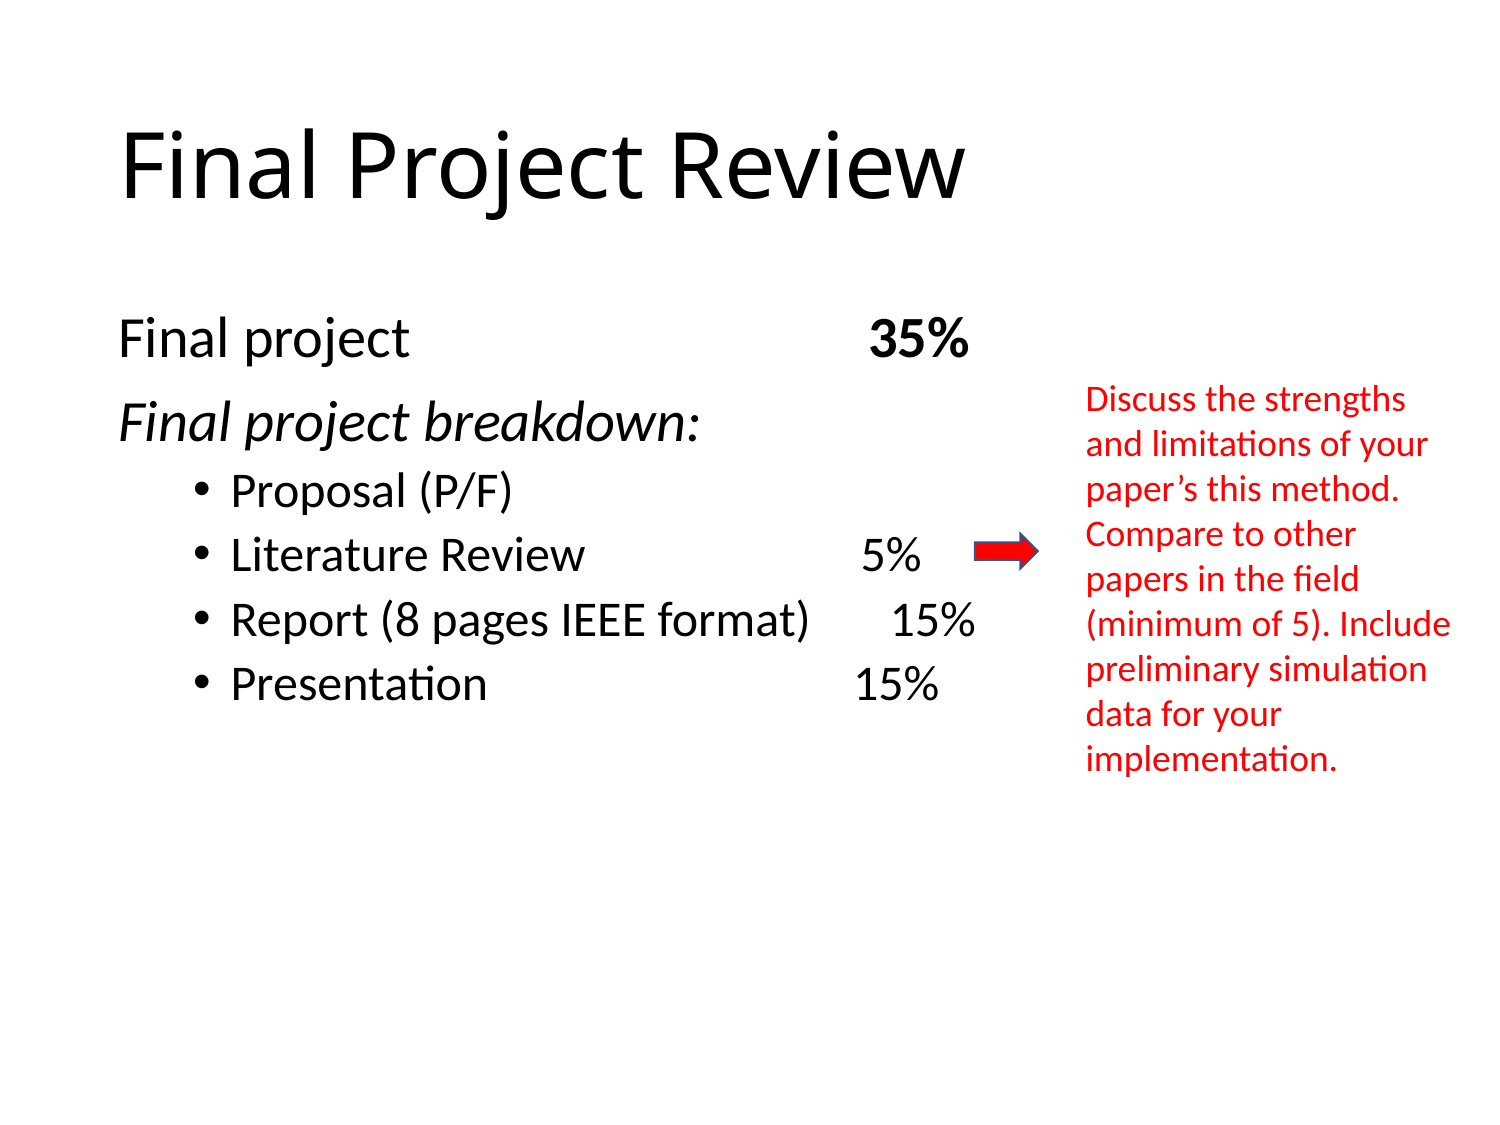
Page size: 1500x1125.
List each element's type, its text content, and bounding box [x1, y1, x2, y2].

text_box Discuss the strengths and limitations of your paper’s this method. Compare to other papers in the field (minimum of 5). Include preliminary simulation data for your implementation. [1070, 366, 1476, 786]
text_box [973, 531, 1040, 572]
list Final project 35% Final project breakdown: Proposal (P/F) Literature Review 5% Report (8 pages IEEE format) 15% Presentation 15% [103, 299, 1397, 1014]
title Final Project Review [103, 59, 1397, 278]
